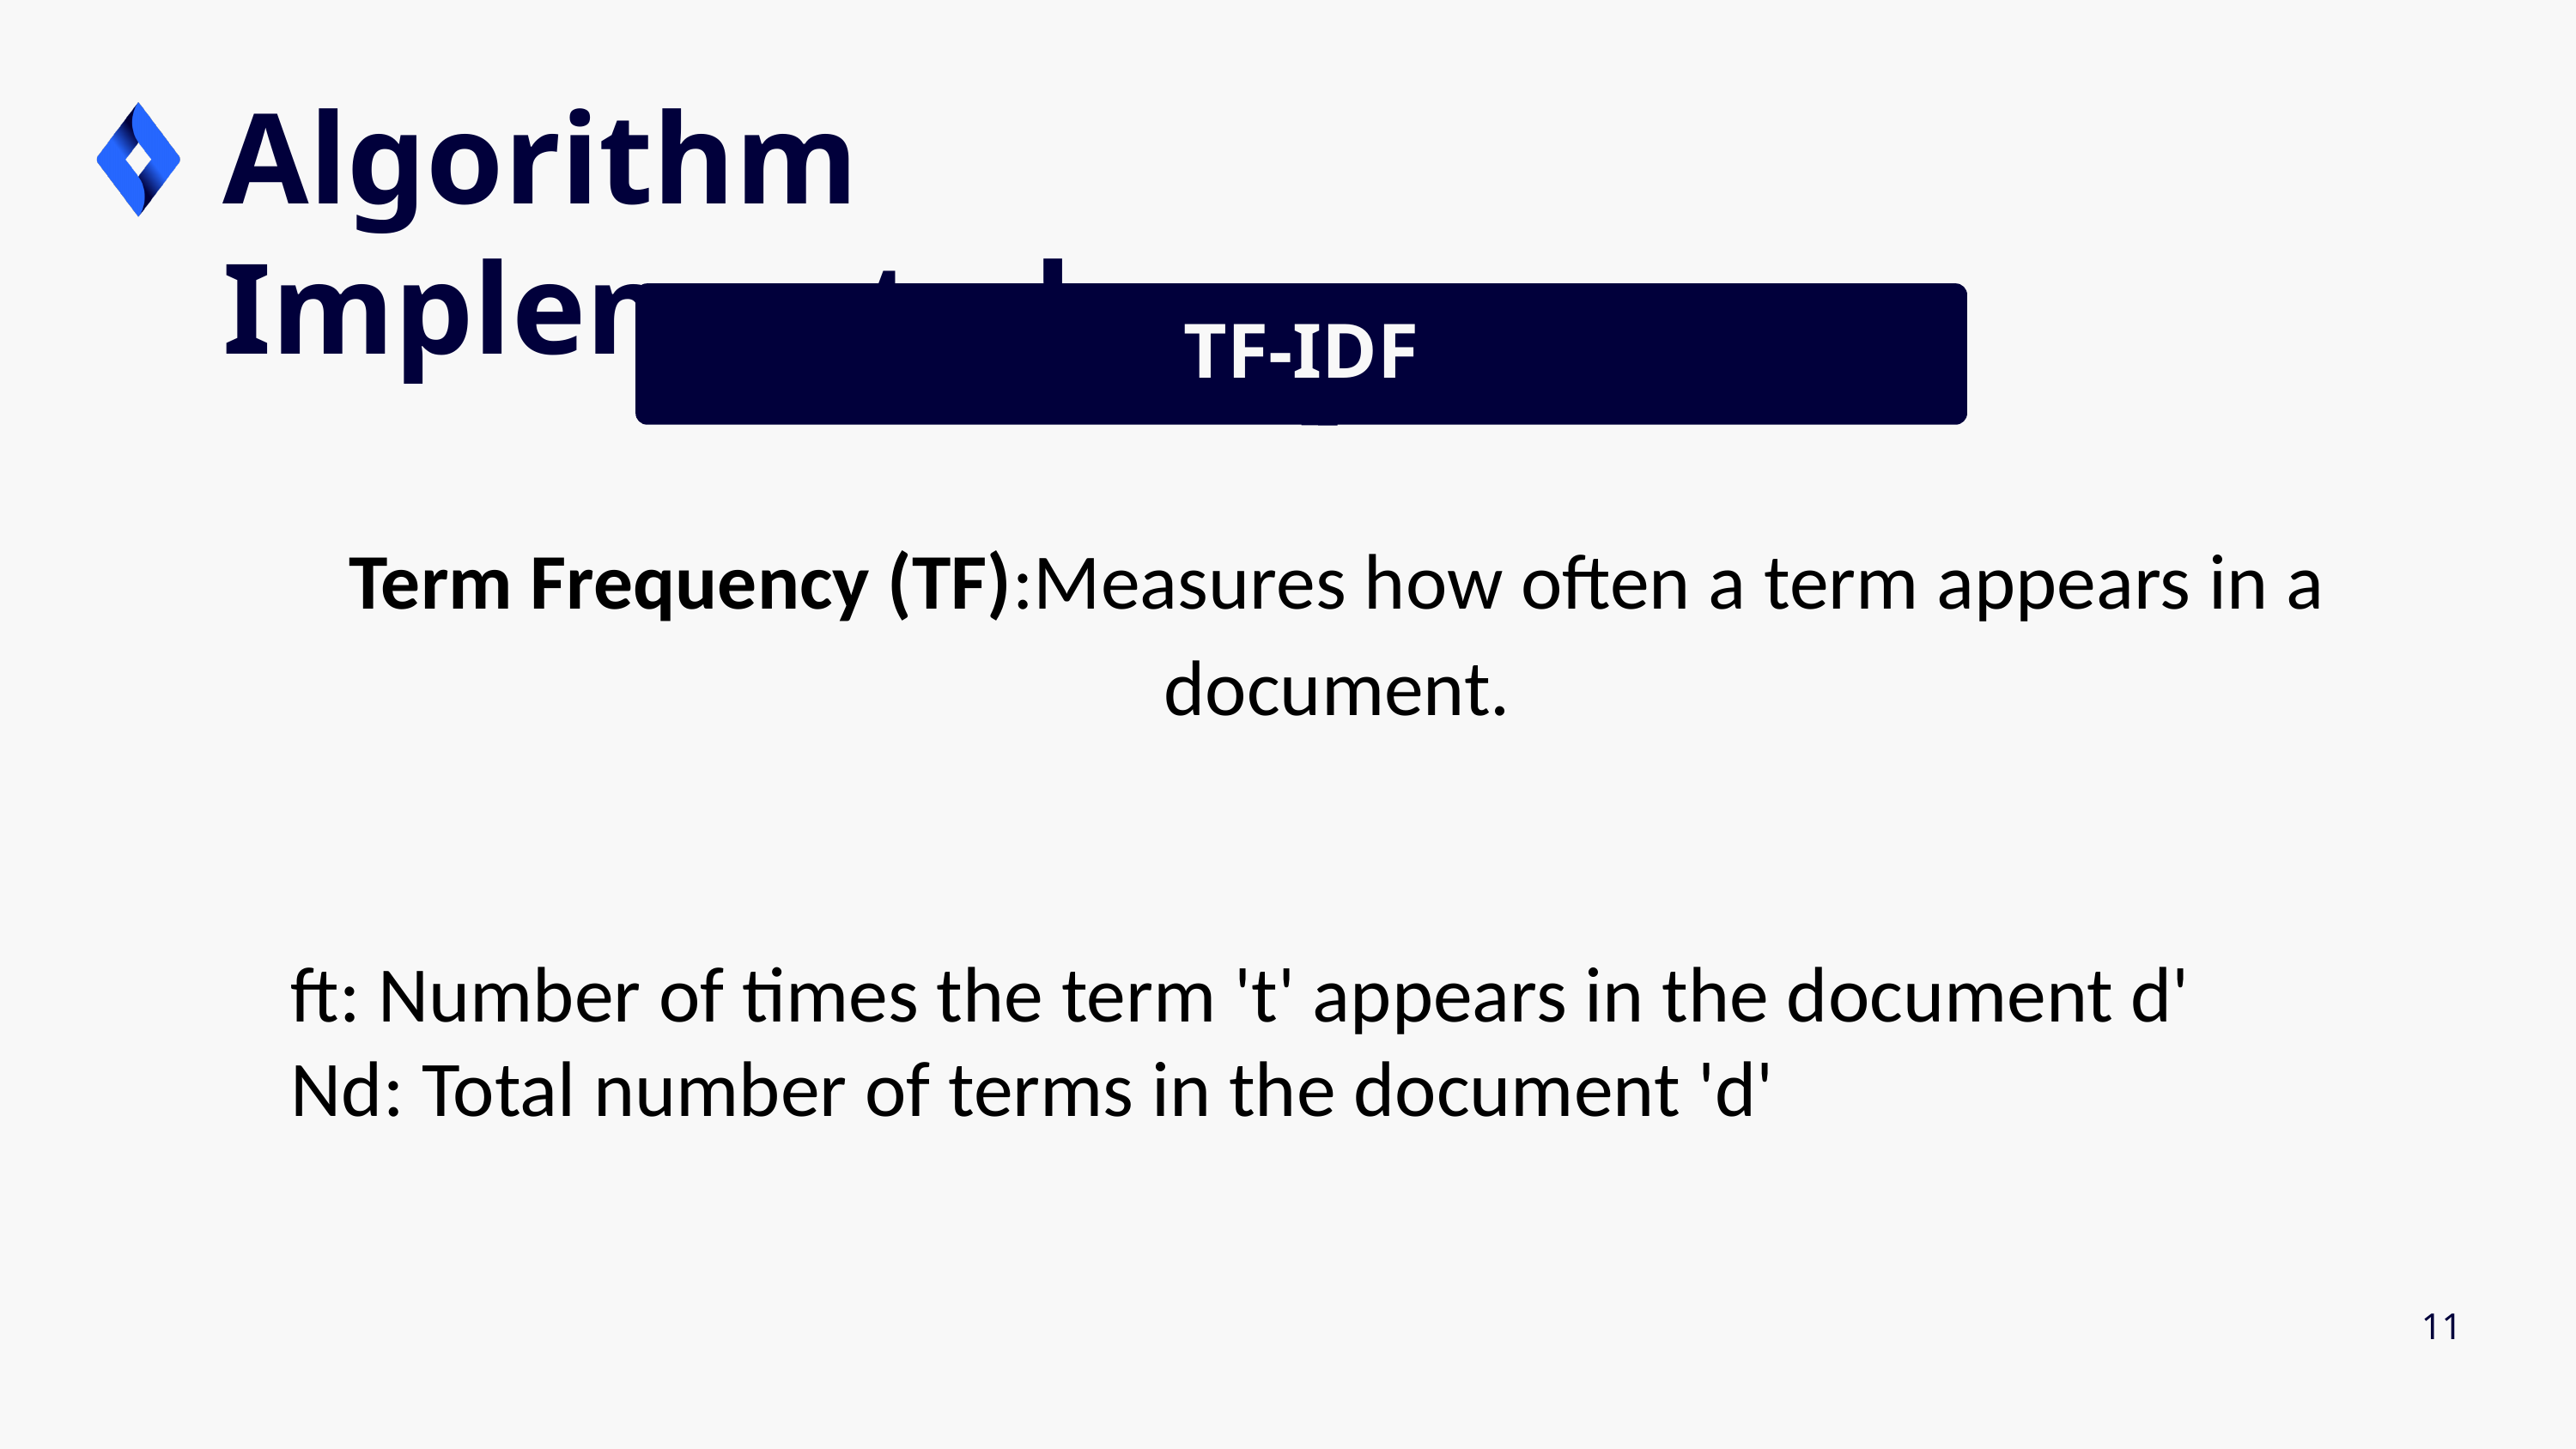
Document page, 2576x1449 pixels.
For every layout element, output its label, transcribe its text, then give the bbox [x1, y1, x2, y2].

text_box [635, 282, 1968, 425]
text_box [222, 79, 1729, 355]
text_box 11 [2421, 1296, 2463, 1348]
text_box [96, 101, 784, 217]
